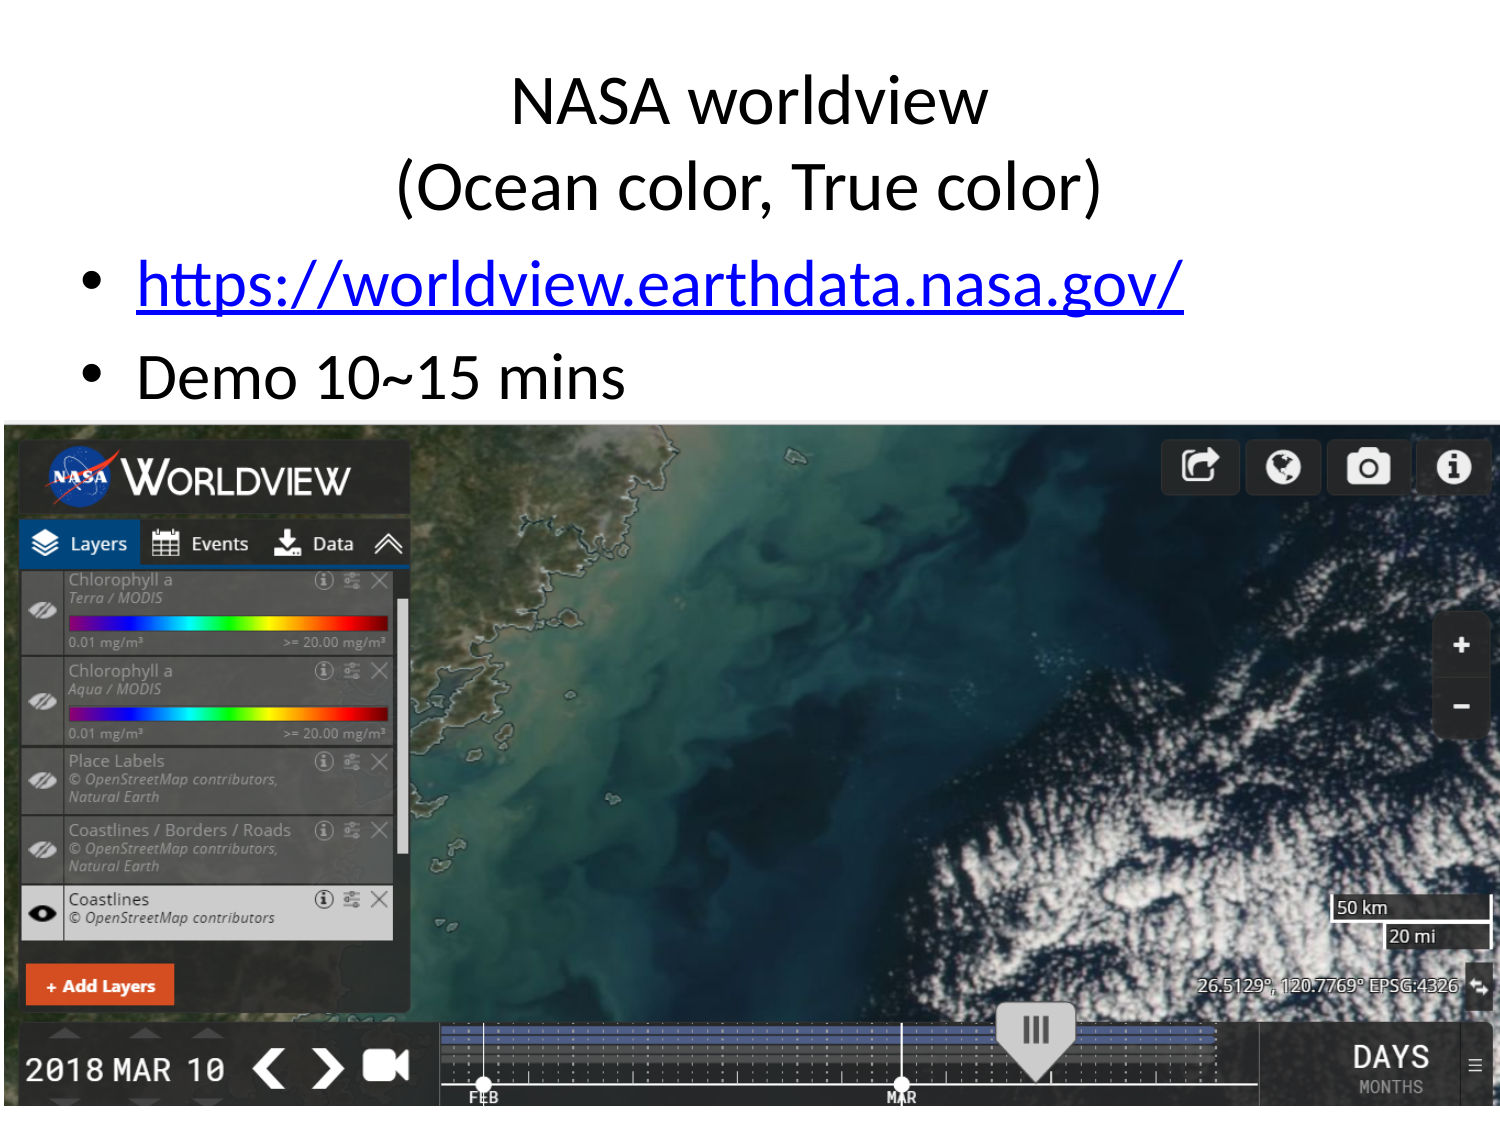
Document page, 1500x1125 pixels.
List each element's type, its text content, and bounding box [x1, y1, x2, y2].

list https://worldview.earthdata.nasa.gov/ Demo 10~15 mins [64, 231, 1415, 419]
picture [0, 420, 1500, 1107]
title NASA worldview (Ocean color, True color) [75, 45, 1425, 233]
